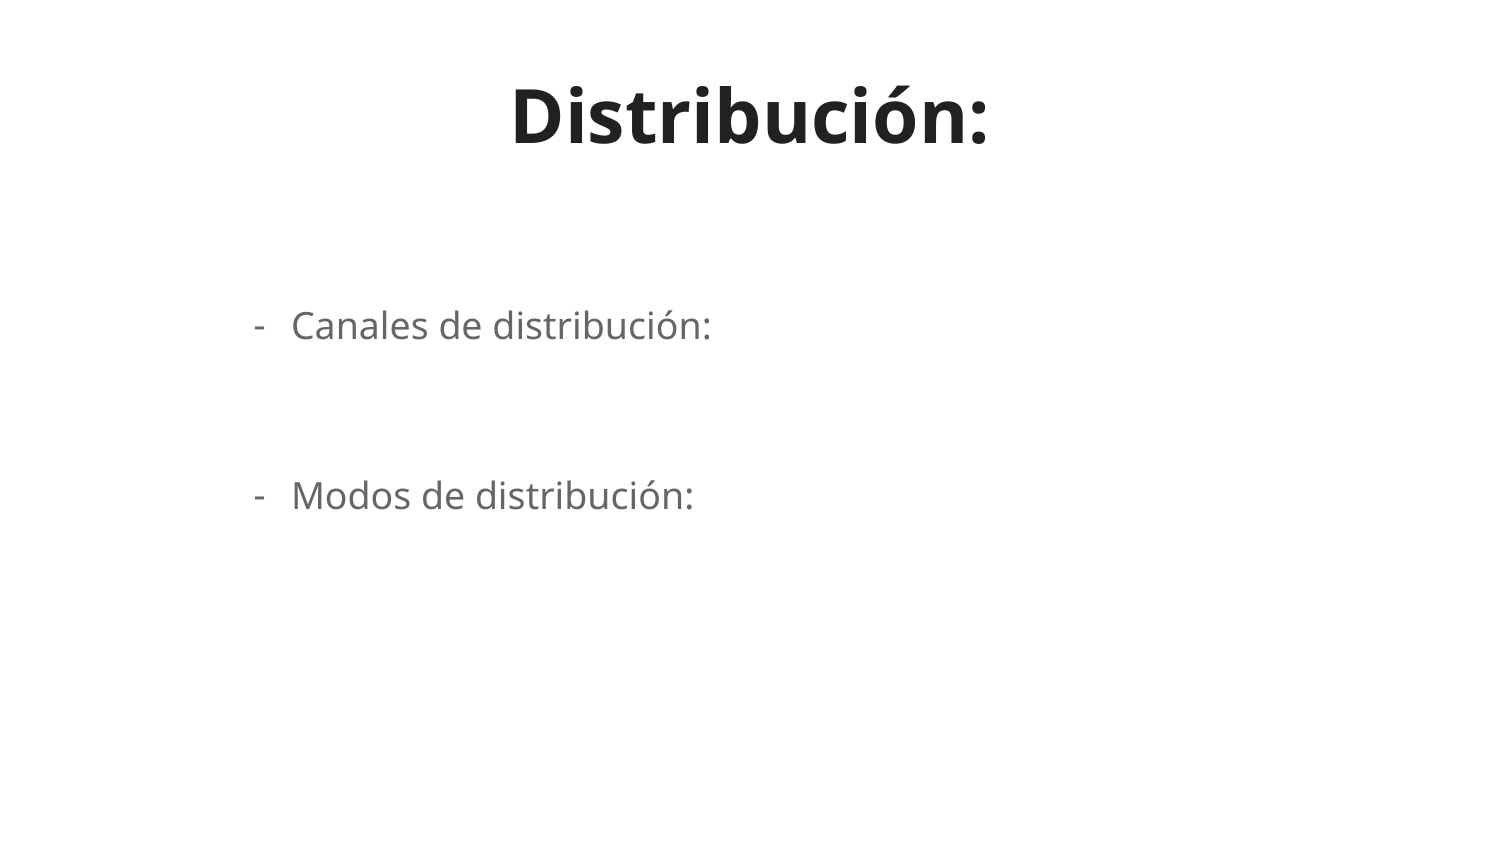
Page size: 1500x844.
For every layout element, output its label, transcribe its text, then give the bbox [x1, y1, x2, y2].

title Distribución: [51, 48, 1449, 180]
list Canales de distribución: Modos de distribución: [51, 201, 1449, 750]
